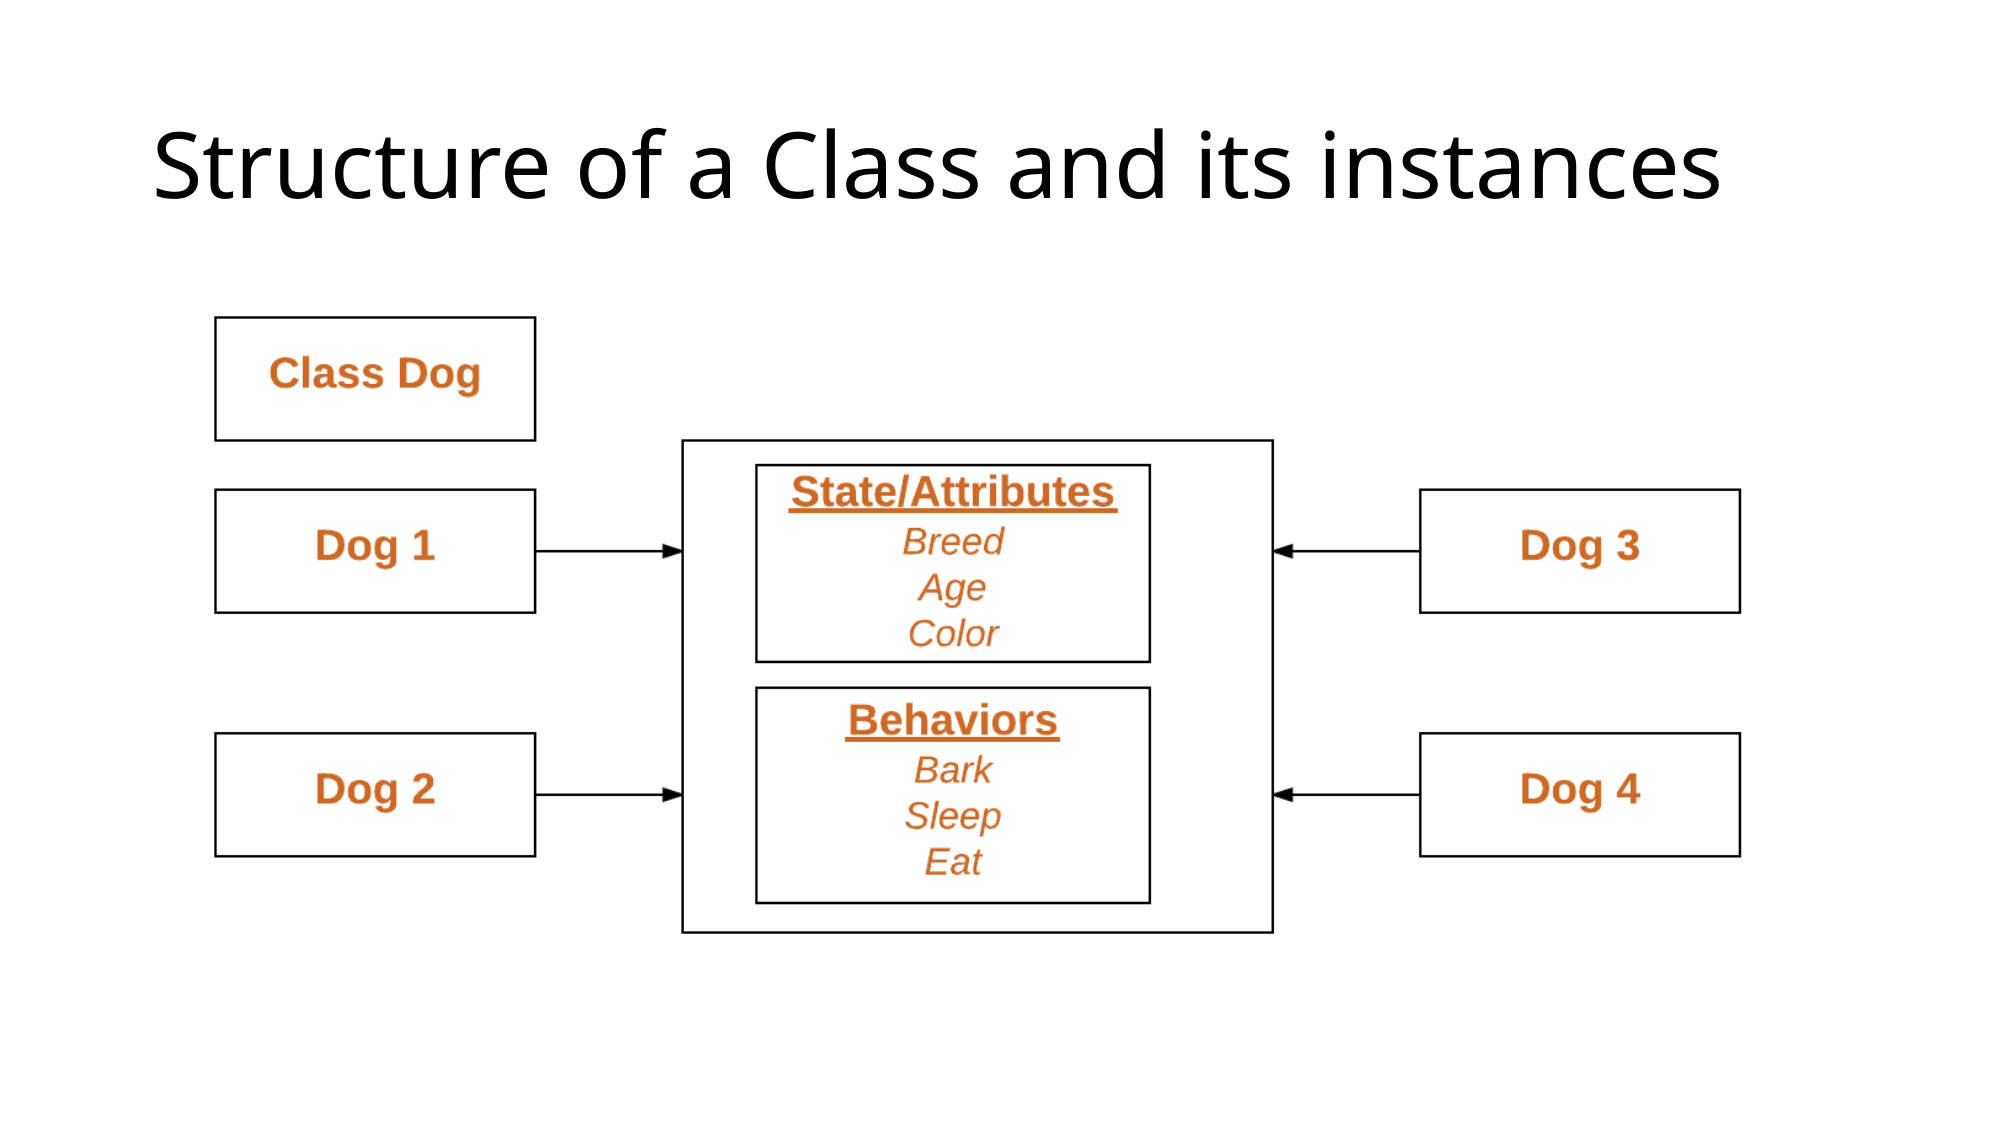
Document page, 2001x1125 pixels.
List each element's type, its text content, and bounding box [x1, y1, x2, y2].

title Structure of a Class and its instances [137, 59, 1863, 278]
picture [191, 293, 1863, 1036]
